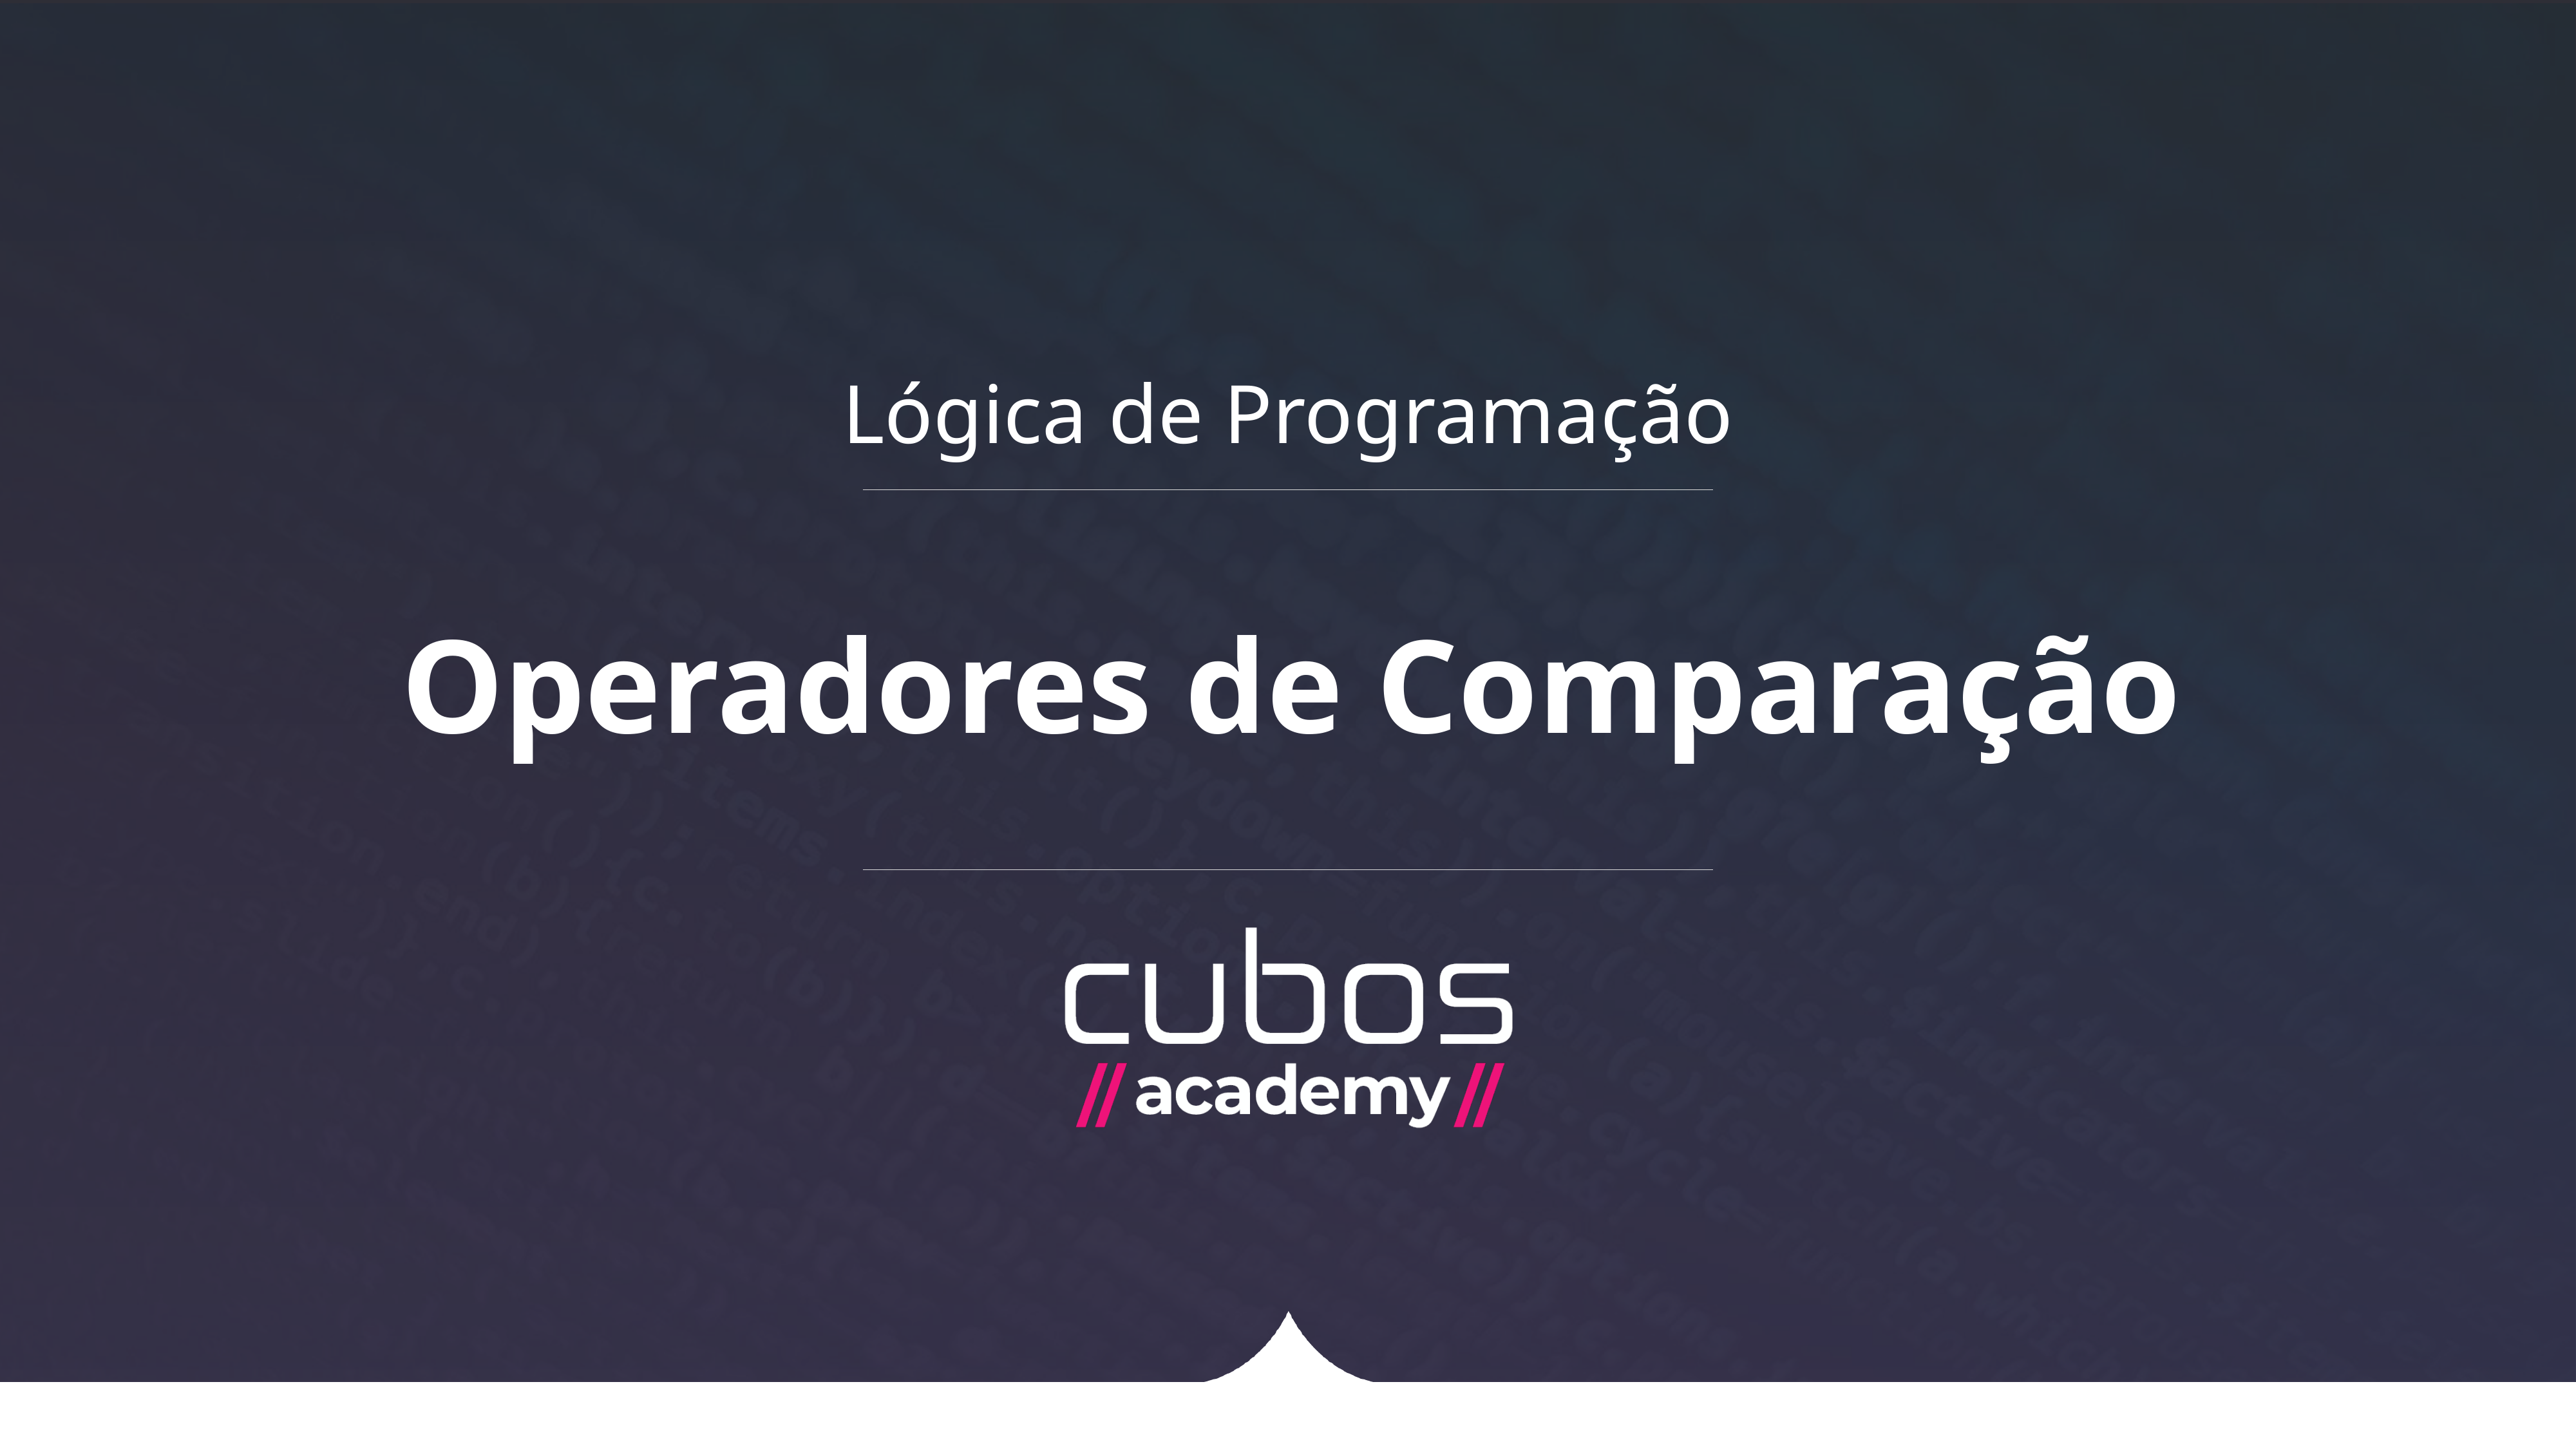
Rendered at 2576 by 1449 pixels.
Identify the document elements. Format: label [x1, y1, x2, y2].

picture [0, 3, 2575, 1307]
text_box [0, 1307, 2576, 1449]
